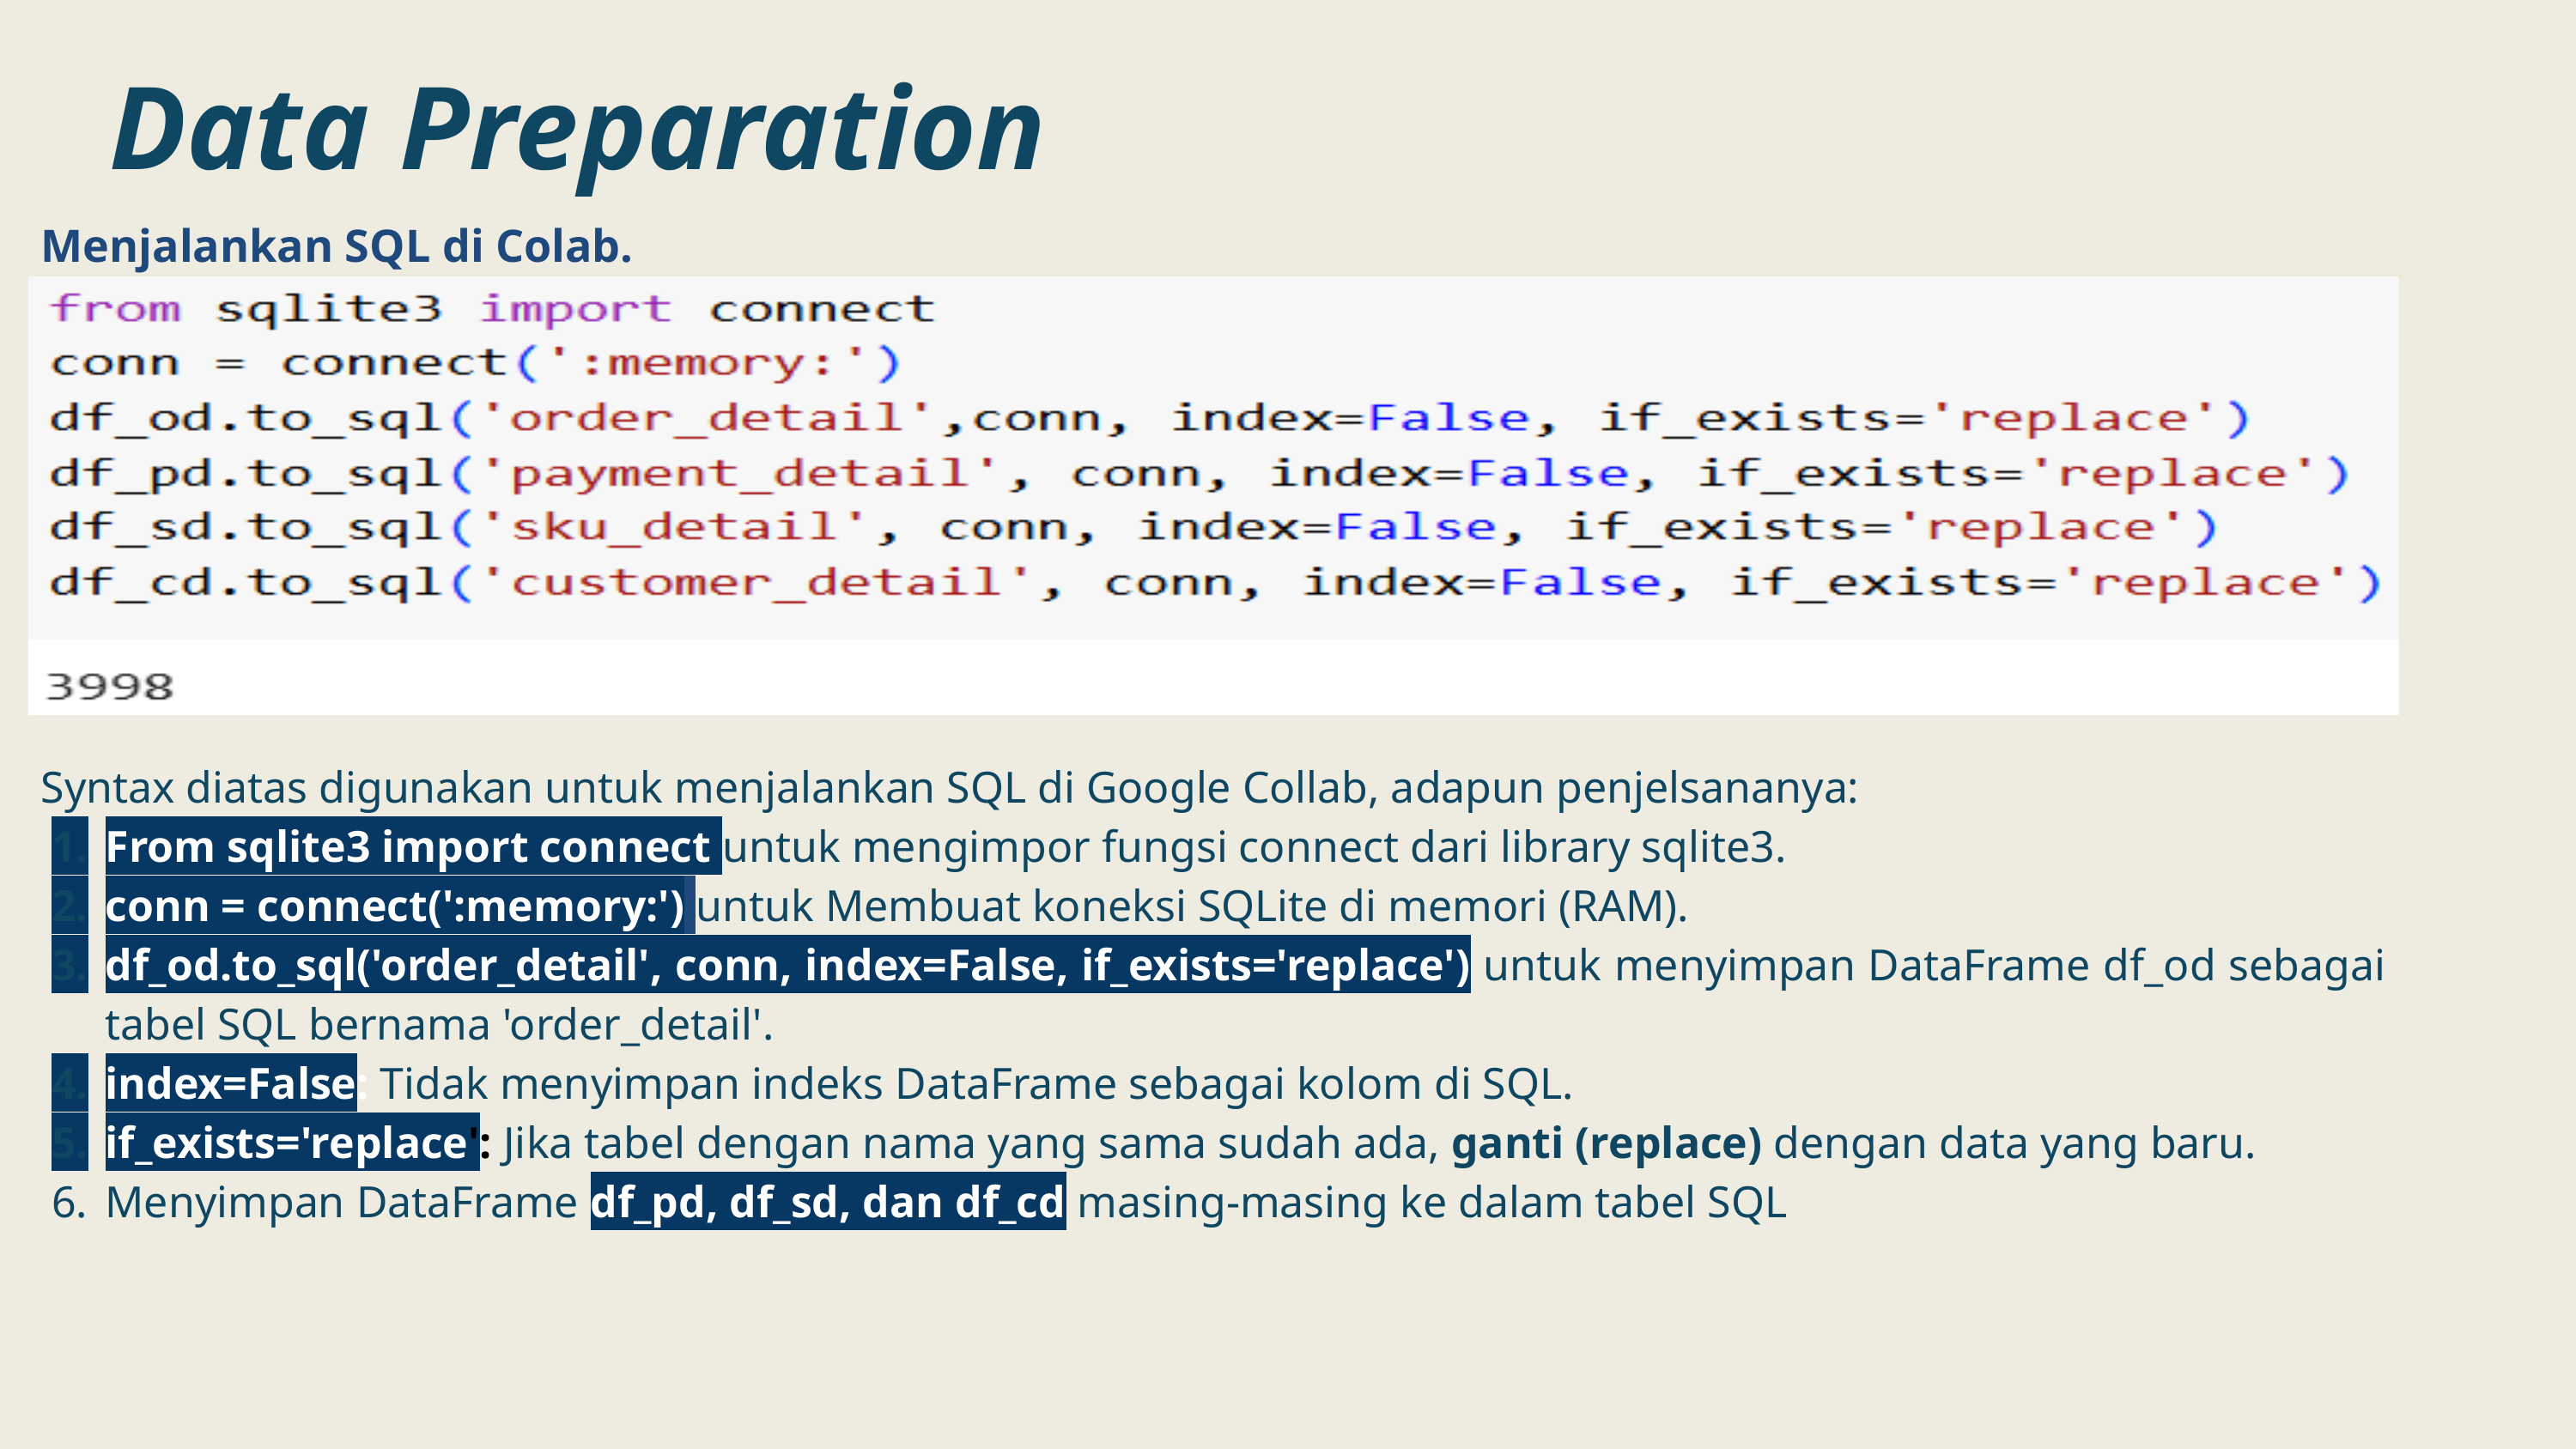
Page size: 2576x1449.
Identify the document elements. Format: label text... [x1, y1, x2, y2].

text_box Data Preparation [109, 0, 1432, 192]
picture [27, 276, 2399, 715]
text_box Syntax diatas digunakan untuk menjalankan SQL di Google Collab, adapun penjelsananya: From sqlite3 import connect untuk mengimpor fungsi connect dari library sqlite3. conn = connect(':memory:') untuk Membuat koneksi SQLite di memori (RAM). df_od.to_sql('order_detail', conn, index=False, if_exists='replace') untuk menyimpan DataFrame df_od sebagai tabel SQL bernama 'order_detail'. index=False: Tidak menyimpan indeks DataFrame sebagai kolom di SQL. if_exists='replace': Jika tabel dengan nama yang sama sudah ada, ganti (replace) dengan data yang baru. Menyimpan DataFrame df_pd, df_sd, dan df_cd masing-masing ke dalam tabel SQL [27, 739, 2399, 1240]
text_box Menjalankan SQL di Colab. [27, 196, 2518, 284]
